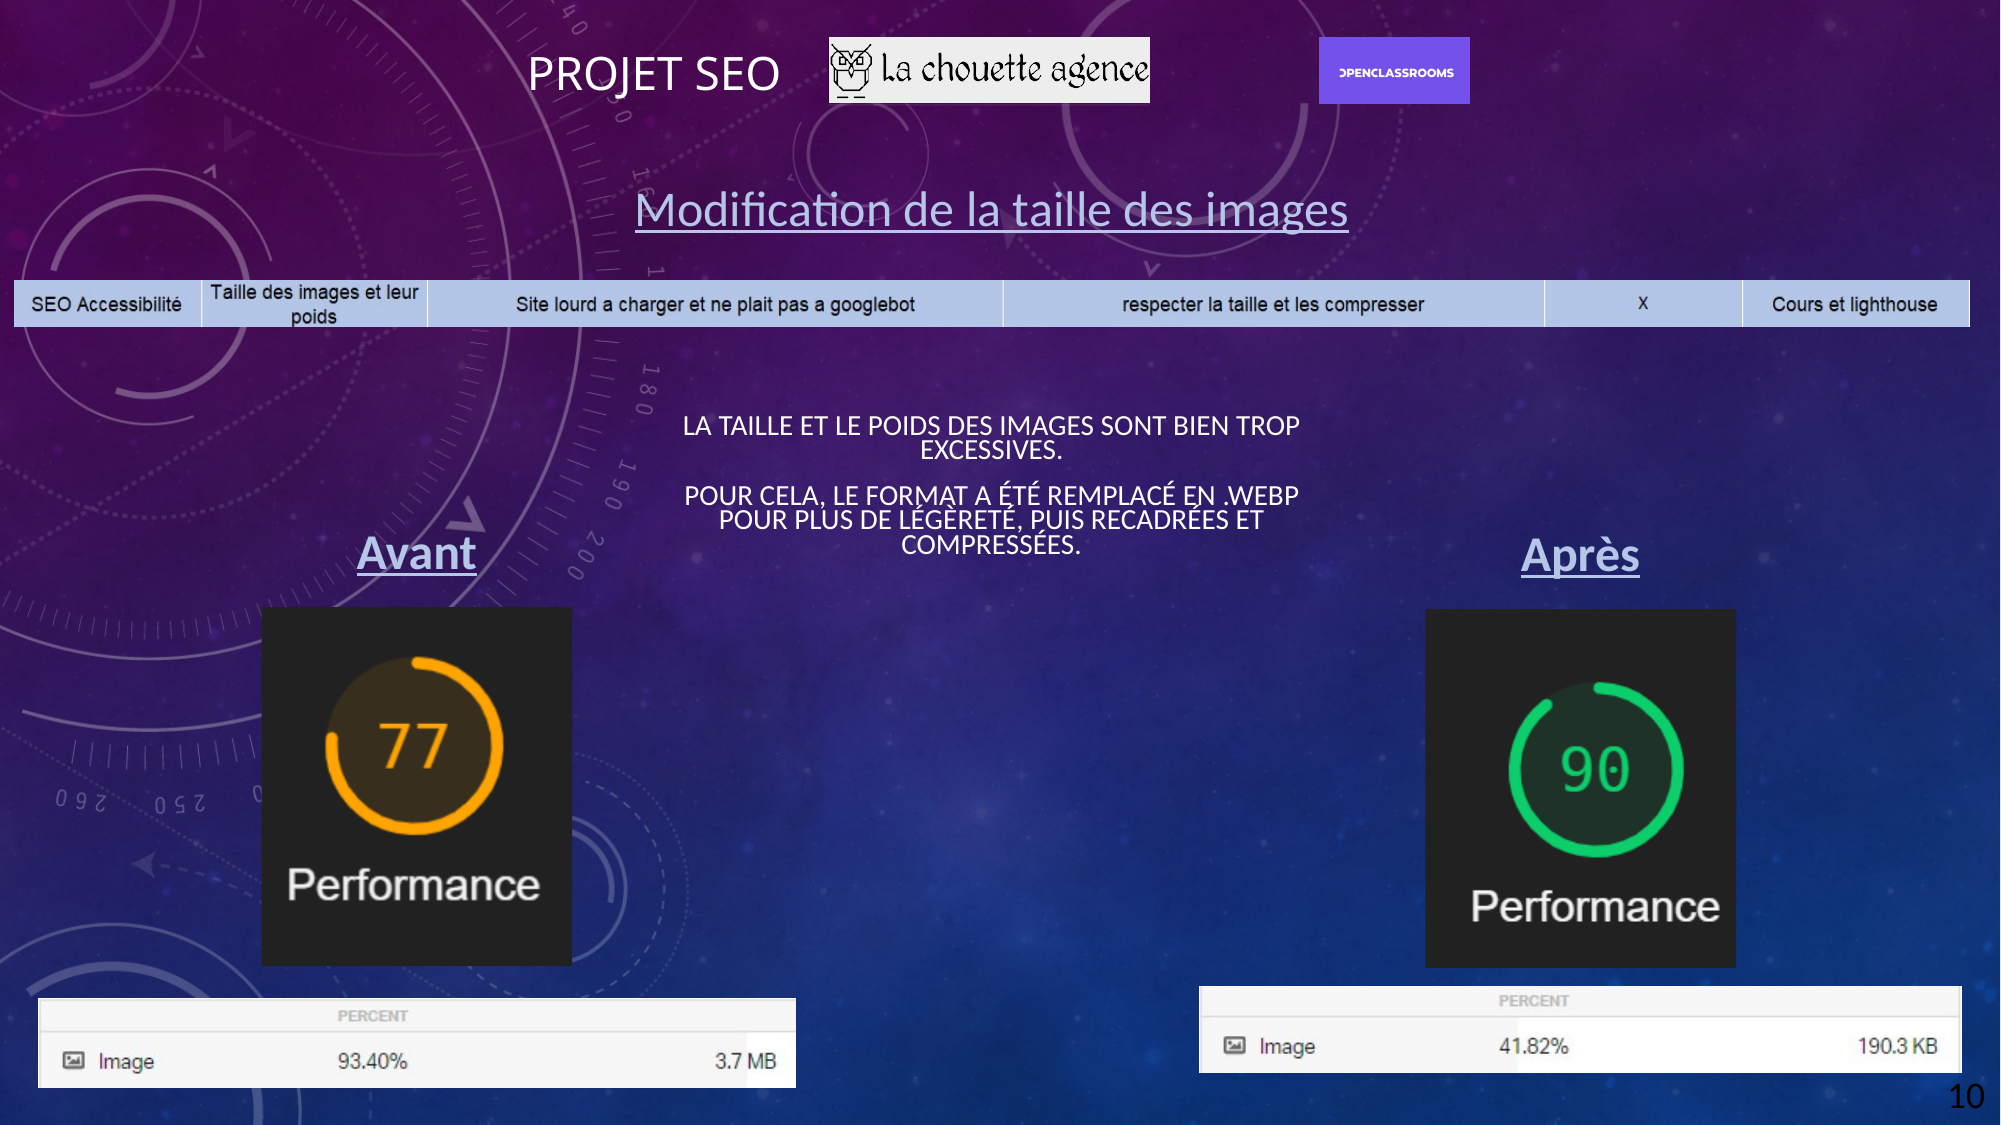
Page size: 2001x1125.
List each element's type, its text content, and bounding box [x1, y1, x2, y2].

subtitle La taille et le poids des images sont bien trop excessives. Pour cela, le format a été remplacé en .webp pour plus de légèreté, puis recadrées et compressées. [658, 408, 1326, 588]
text_box Avant [330, 512, 503, 587]
picture [0, 0, 2001, 1125]
title Projet SEO avec [511, 36, 1470, 108]
text_box Après [1494, 513, 1667, 589]
text_box 10 [1909, 1062, 2000, 1125]
text_box Modification de la taille des images [211, 169, 1773, 244]
